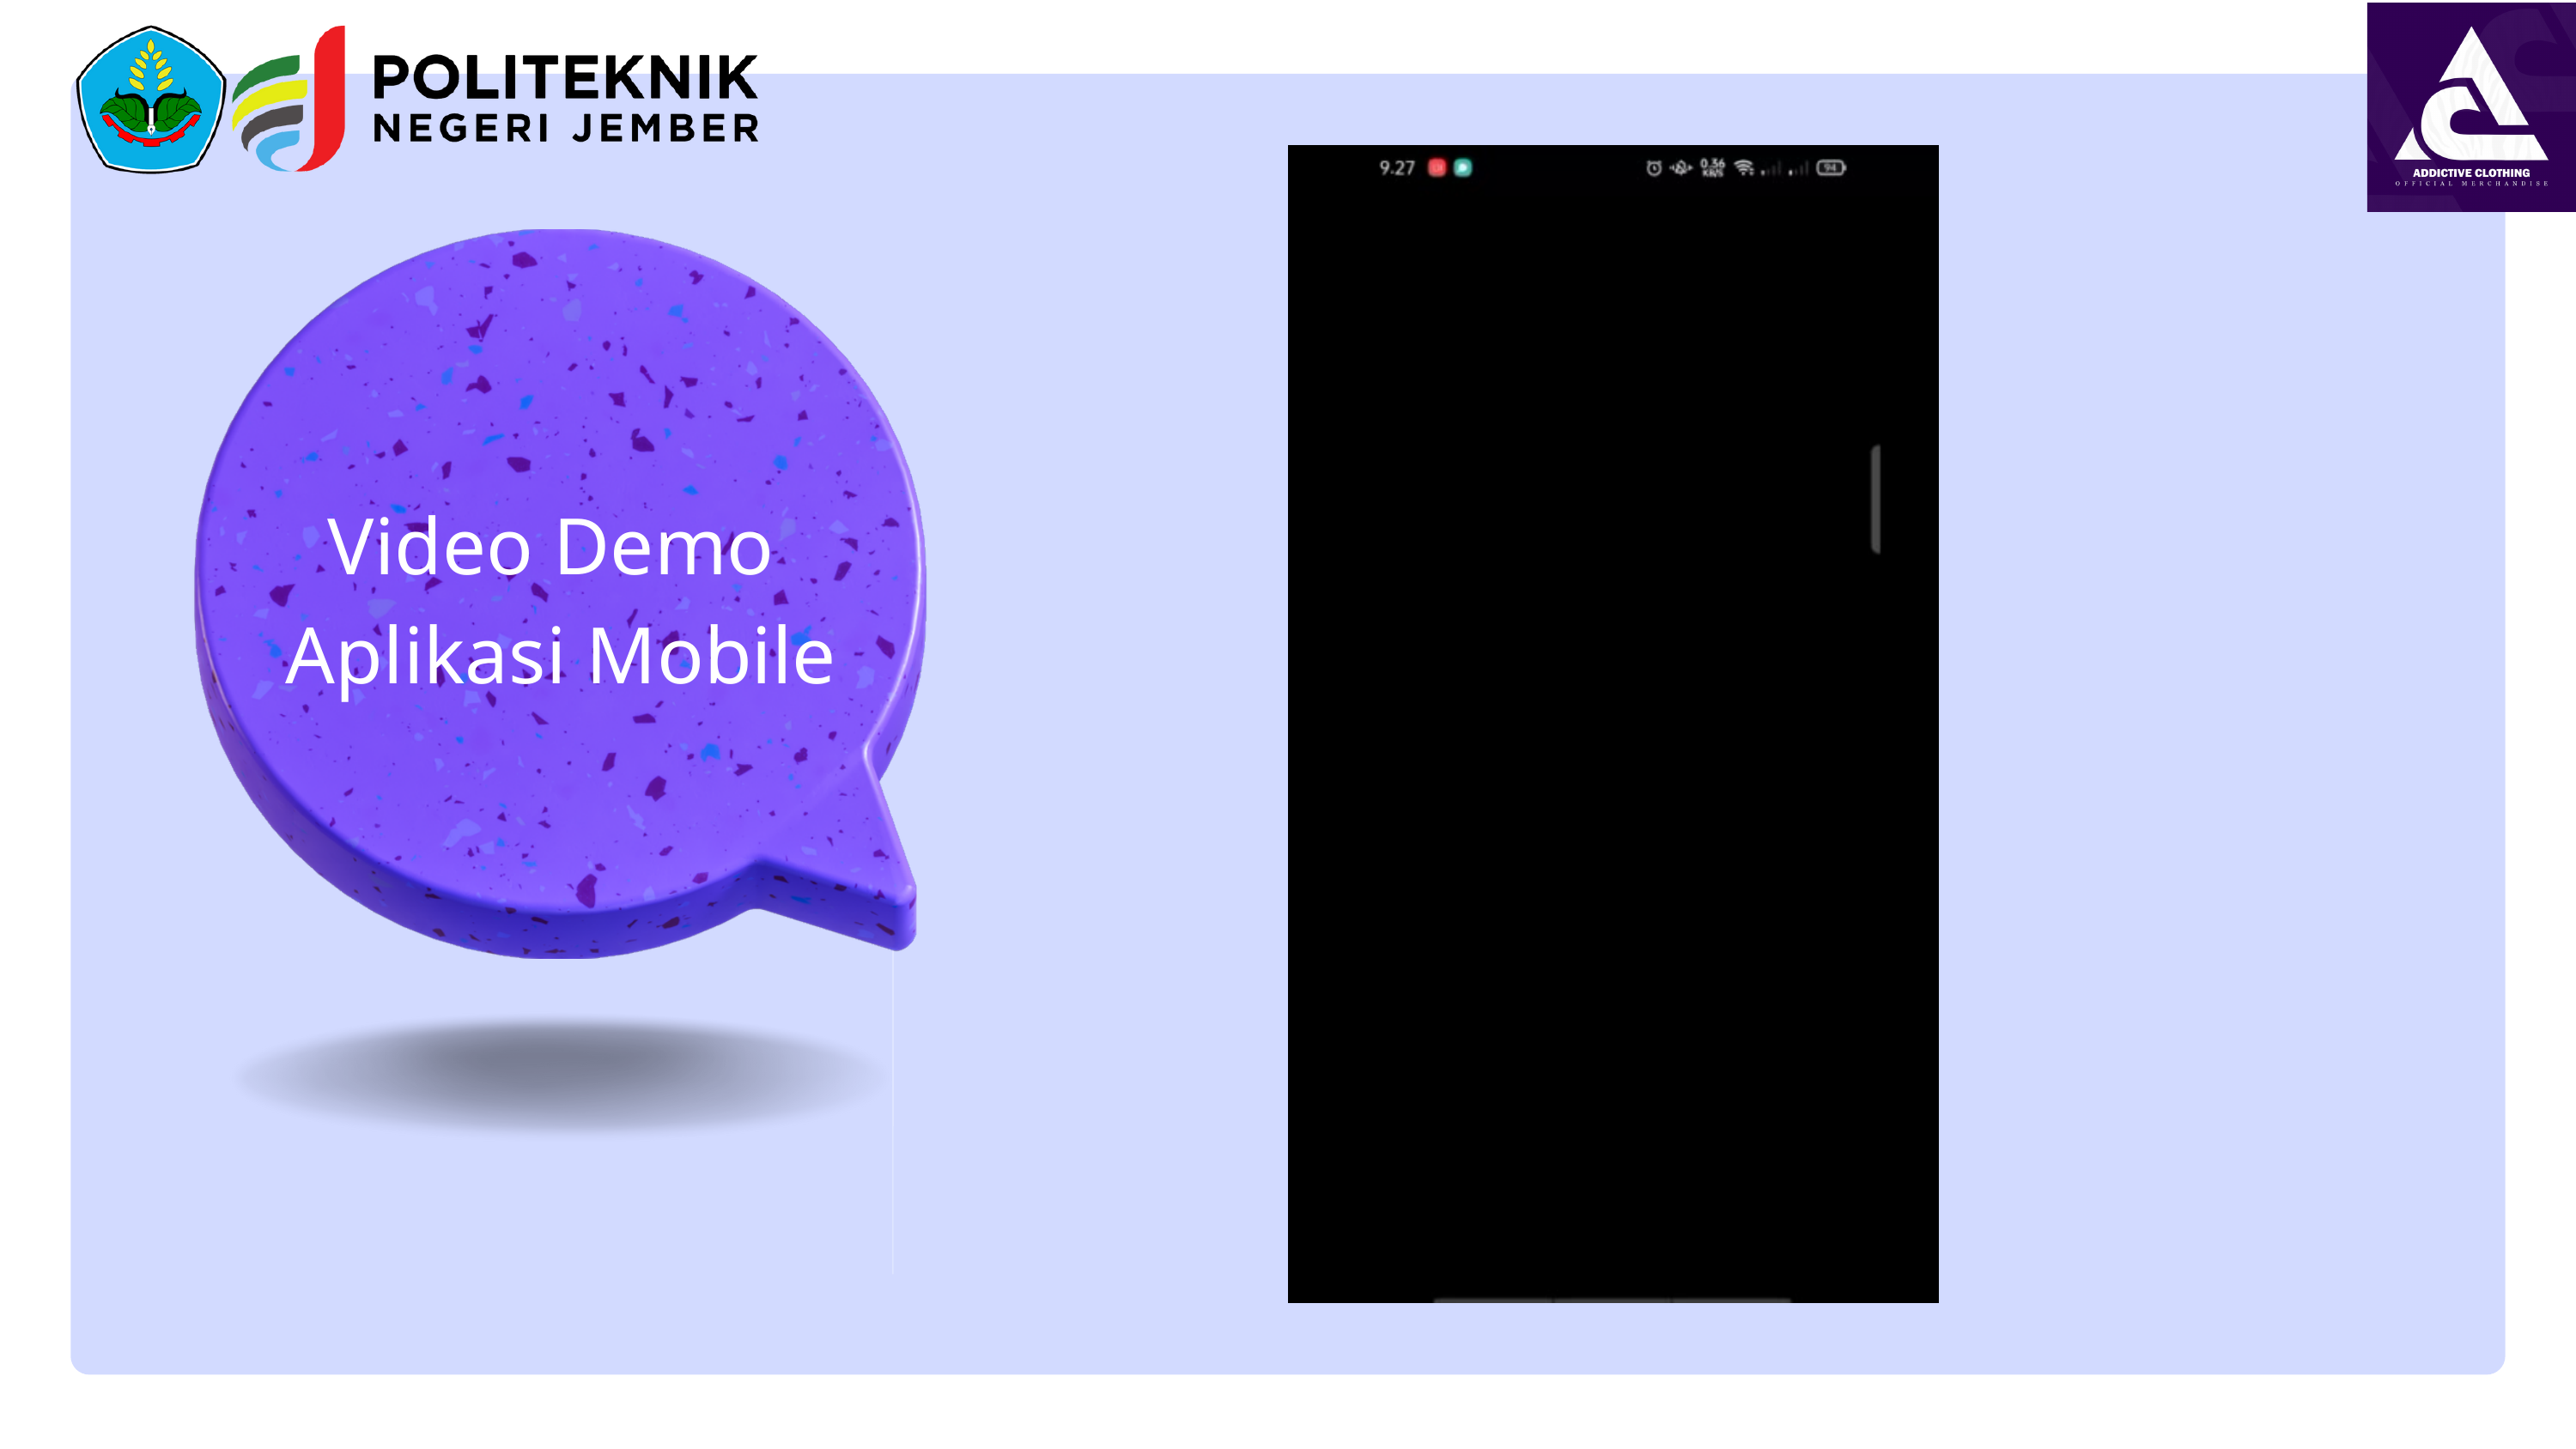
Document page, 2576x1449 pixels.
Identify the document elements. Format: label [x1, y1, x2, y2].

text_box [2366, 3, 2576, 212]
text_box [70, 21, 767, 71]
text_box [1287, 144, 1941, 1304]
text_box [70, 73, 2506, 1375]
